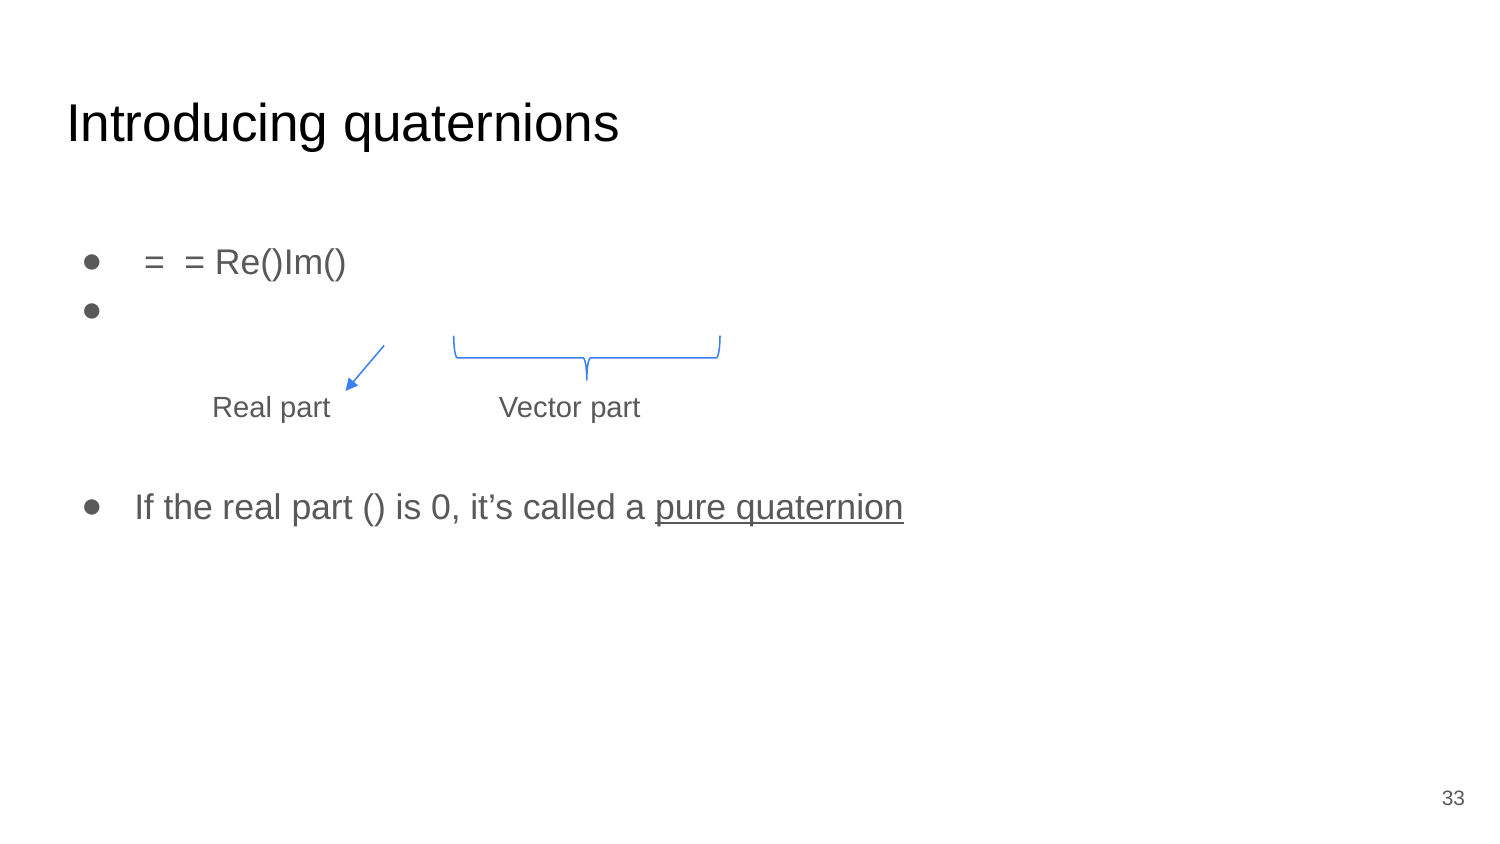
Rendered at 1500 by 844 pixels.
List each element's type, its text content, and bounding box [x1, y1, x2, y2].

title Introducing quaternions [51, 72, 1449, 167]
text_box Vector part [484, 380, 690, 431]
text_box [452, 335, 721, 380]
text_box Real part [197, 380, 356, 431]
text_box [345, 345, 385, 392]
slide_number 33 [1389, 764, 1480, 830]
